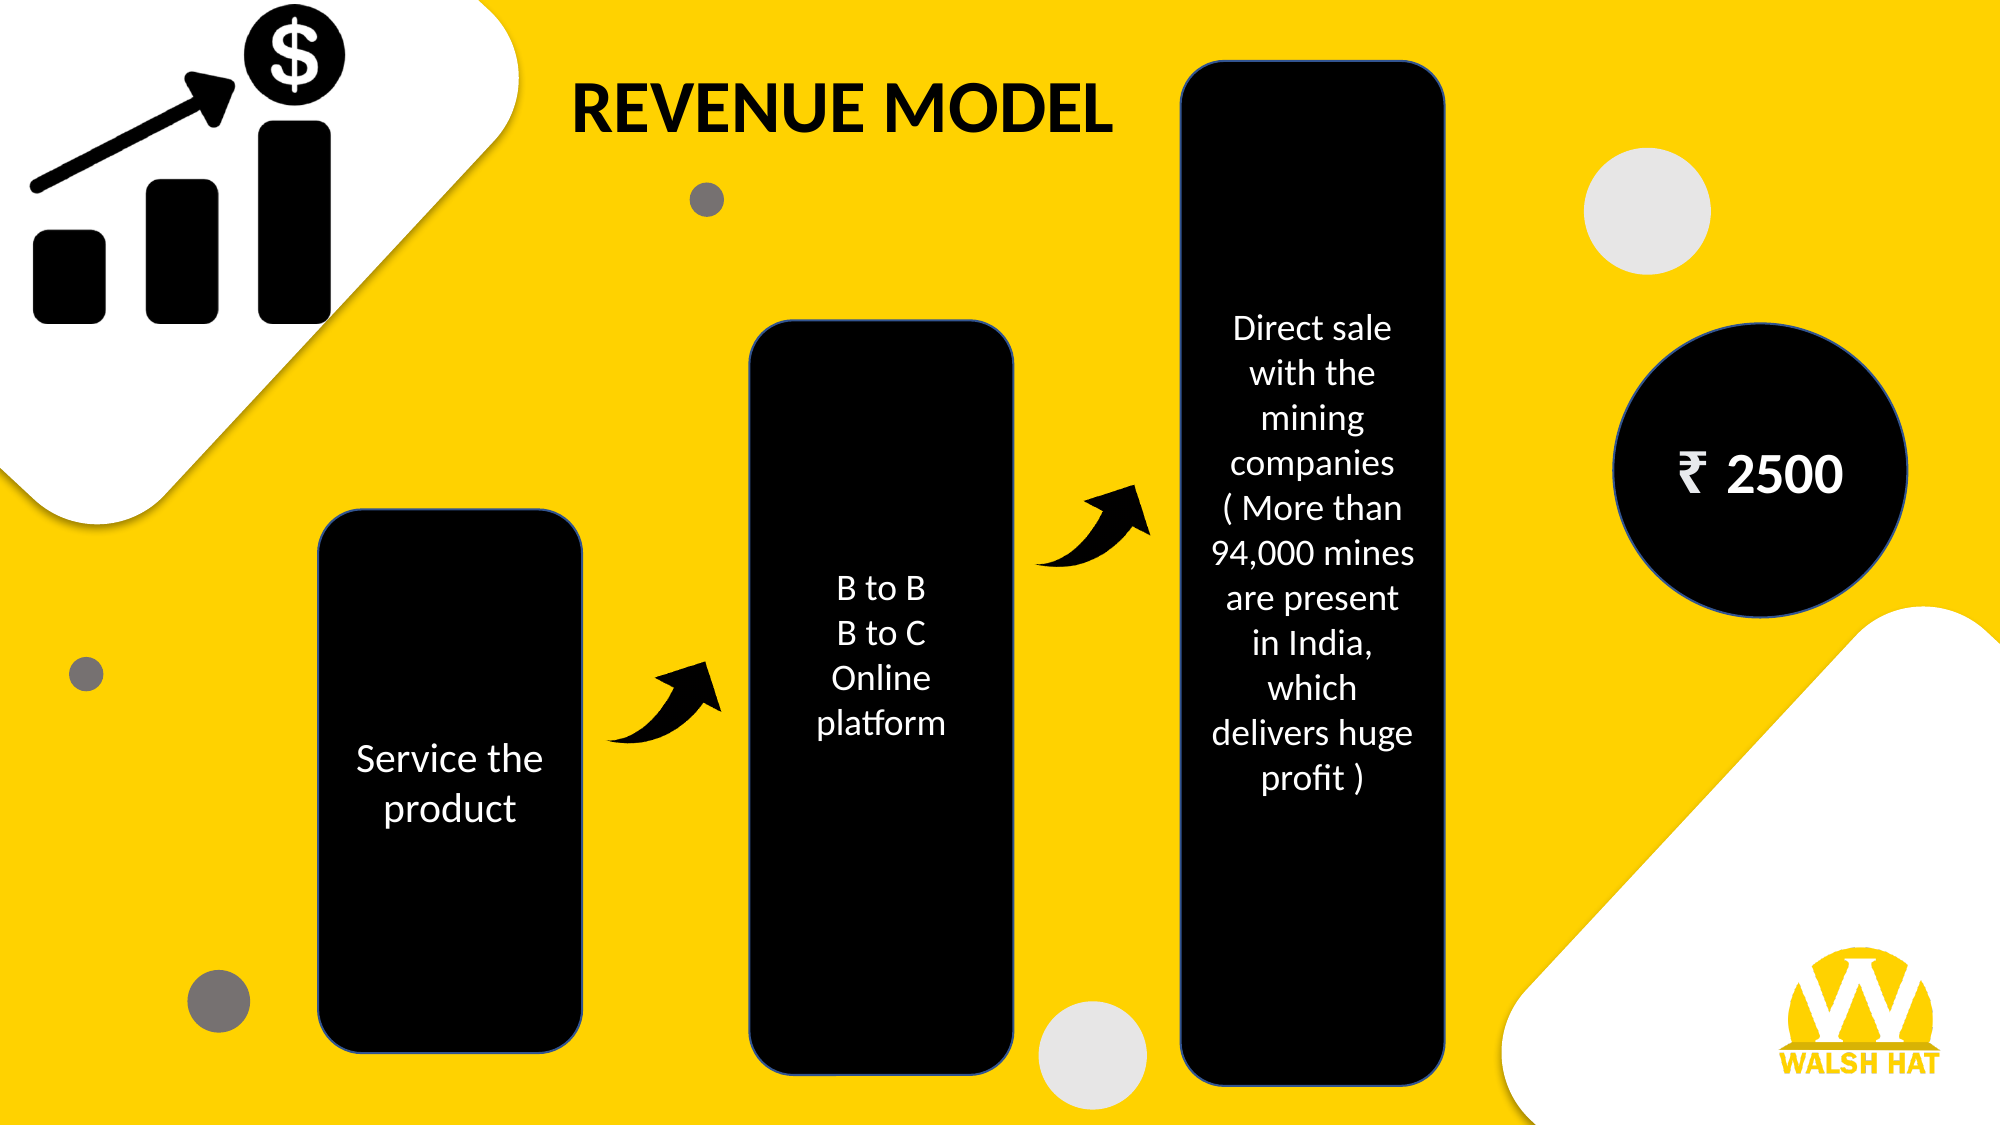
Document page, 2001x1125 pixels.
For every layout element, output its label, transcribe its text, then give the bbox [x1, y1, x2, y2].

text_box [1500, 605, 2000, 1125]
text_box ₹ 2500 [1612, 322, 1909, 619]
text_box [186, 968, 252, 1034]
text_box Direct sale with the mining companies ( More than 94,000 mines are present in India, which delivers huge profit ) [1179, 59, 1446, 1087]
text_box [0, 0, 484, 4]
picture [1693, 854, 2000, 1125]
text_box REVENUE MODEL [556, 49, 1271, 155]
text_box [0, 324, 326, 526]
picture [993, 437, 1180, 626]
text_box [491, 10, 520, 146]
picture [564, 614, 751, 802]
text_box [1582, 146, 1712, 276]
text_box B to B B to C Online platform [748, 319, 1015, 1077]
picture [0, 4, 491, 324]
text_box [1037, 1000, 1148, 1111]
text_box [688, 181, 726, 218]
text_box Service the product [317, 508, 584, 1055]
text_box [67, 655, 105, 693]
